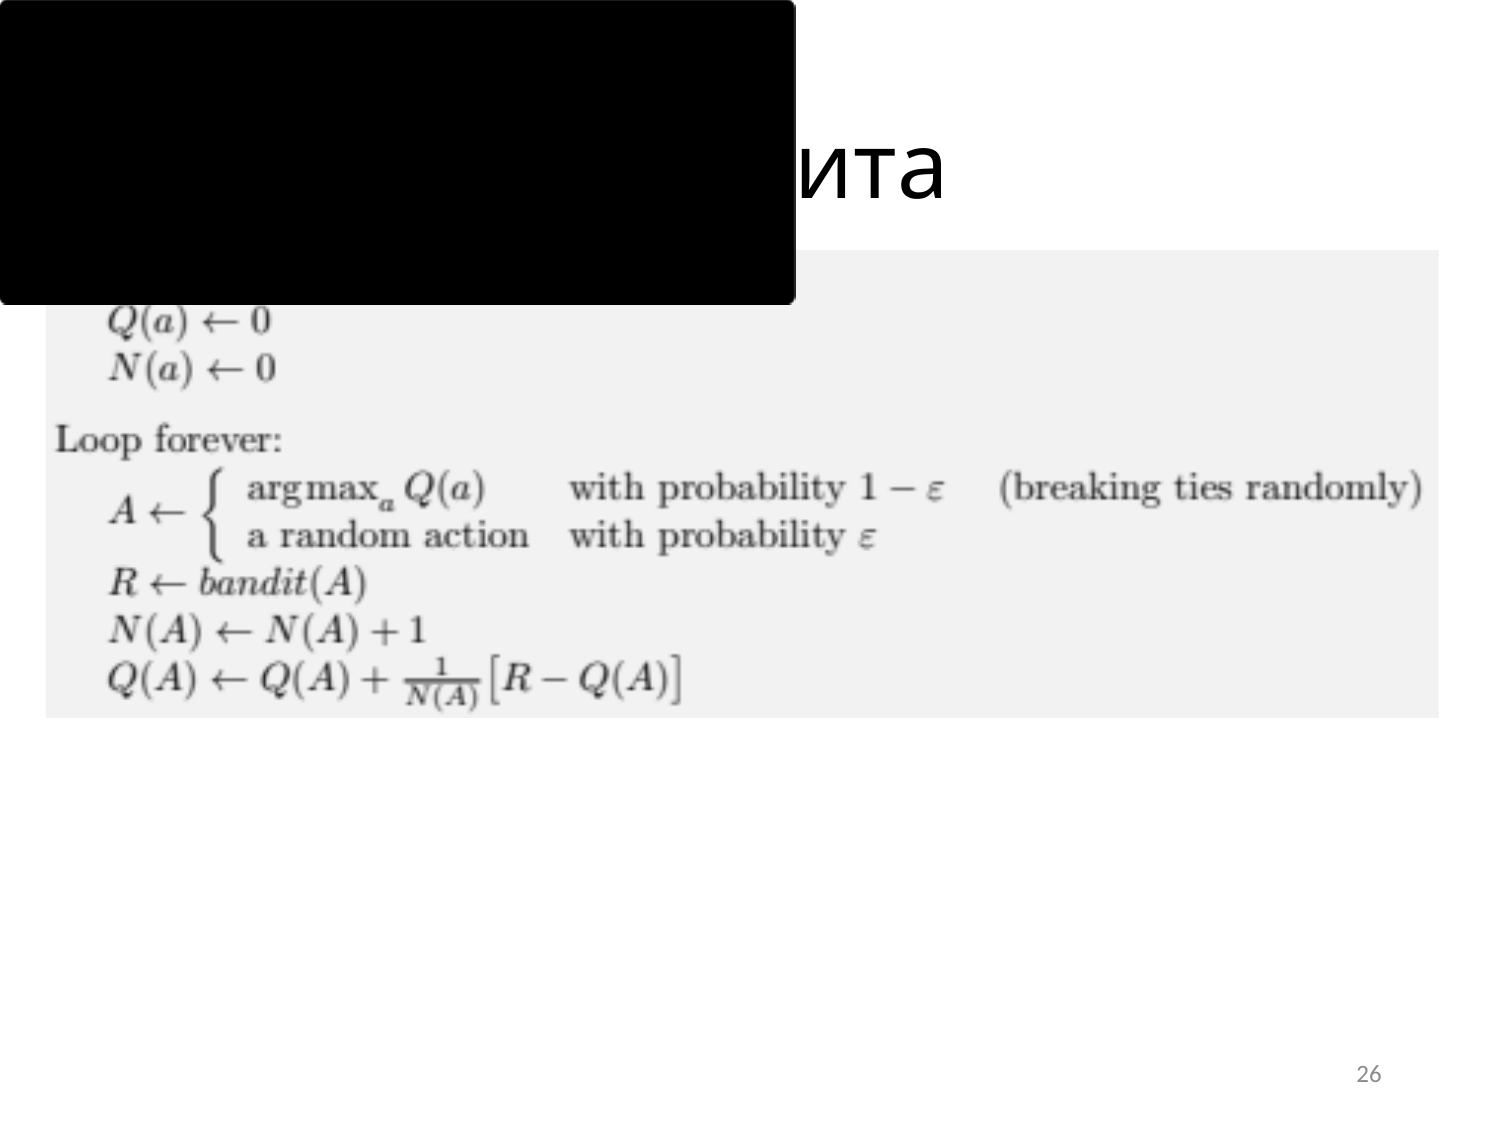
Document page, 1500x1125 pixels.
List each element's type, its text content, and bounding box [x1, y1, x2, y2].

picture [0, 0, 796, 305]
slide_number 26 [1059, 1042, 1397, 1103]
title Алгоритм Бандита [796, 59, 1397, 250]
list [45, 250, 1439, 718]
